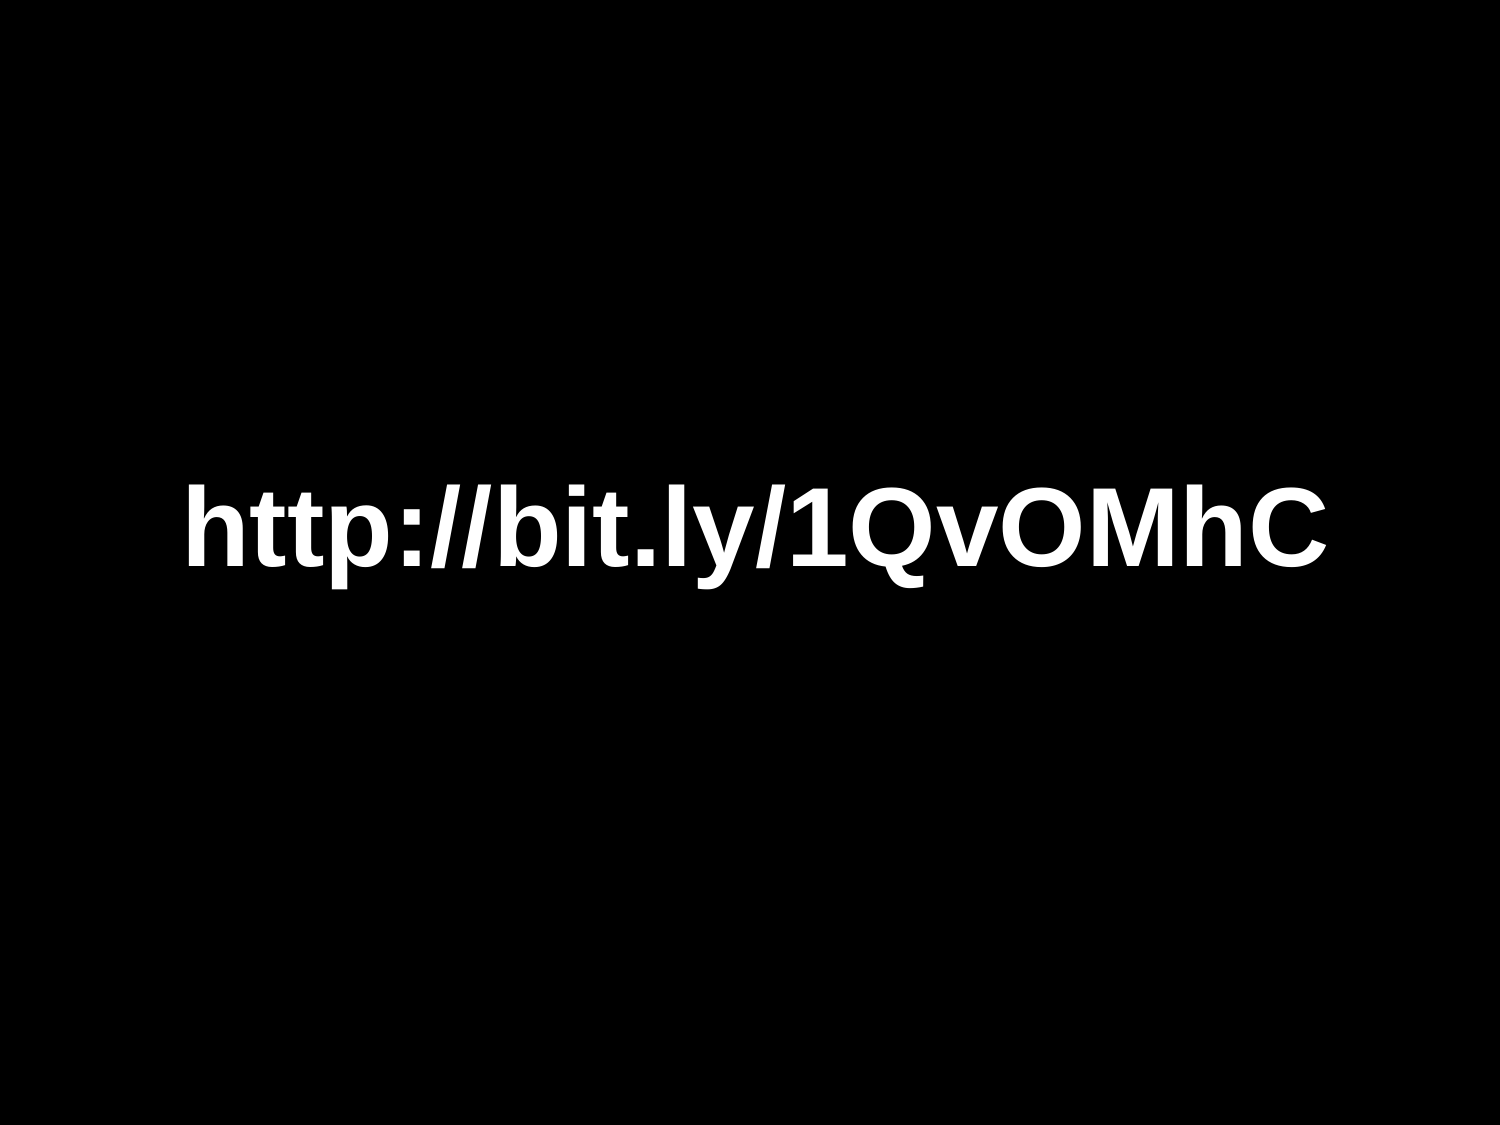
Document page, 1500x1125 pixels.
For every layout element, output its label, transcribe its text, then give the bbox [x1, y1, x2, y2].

list http://bit.ly/1QvOMhC [118, 350, 1394, 597]
